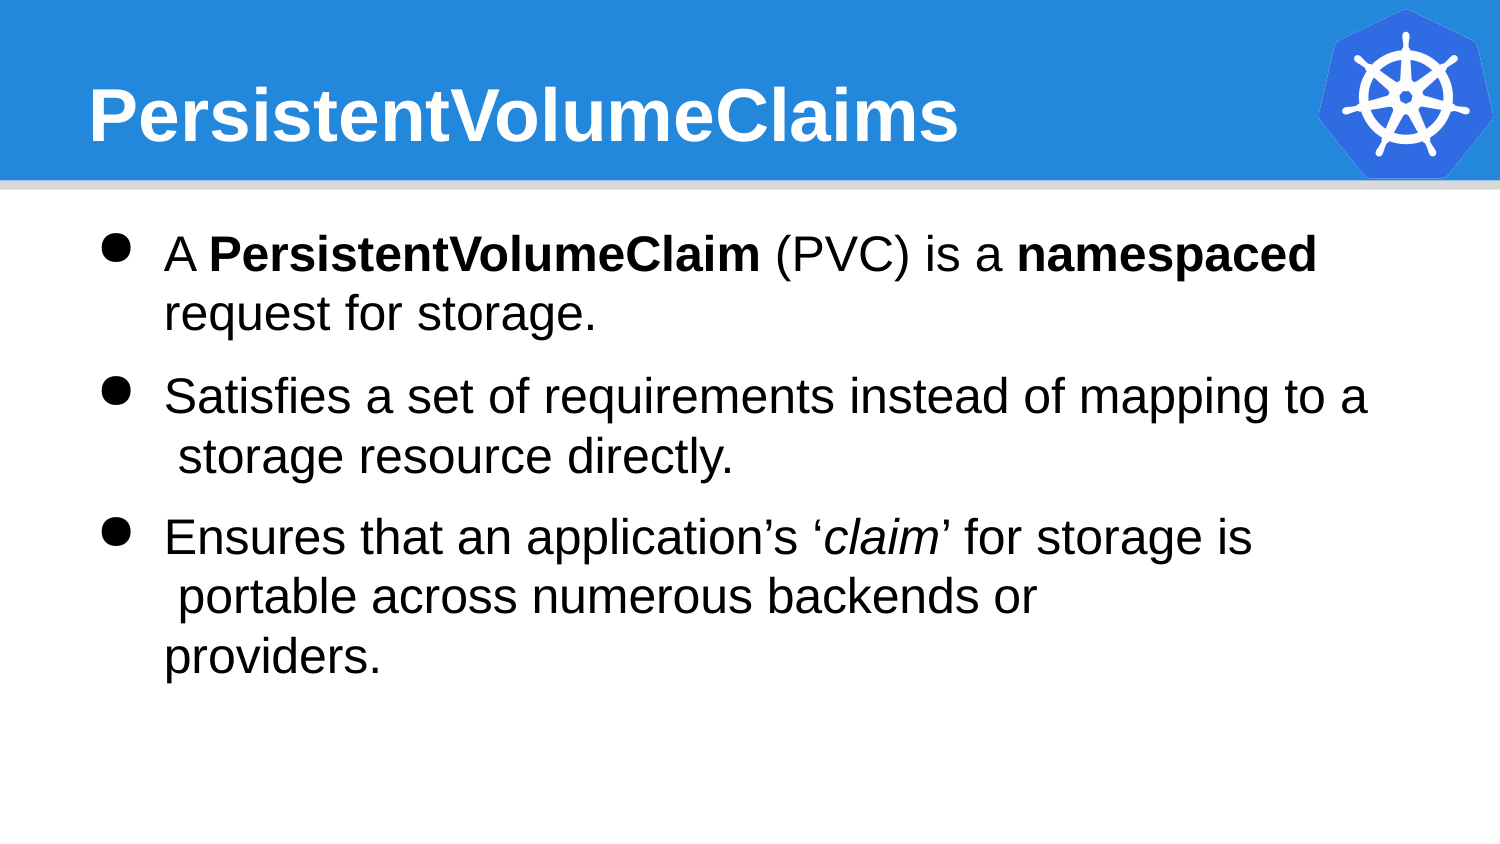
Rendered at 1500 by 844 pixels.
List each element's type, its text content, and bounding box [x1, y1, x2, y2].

title PersistentVolumeClaims [86, 64, 970, 208]
text_box A PersistentVolumeClaim (PVC) is a namespaced request for storage. Satisfies a set of requirements instead of mapping to a storage resource directly. Ensures that an application’s ‘claim’ for storage is portable across numerous backends or providers. [94, 219, 1371, 684]
picture [1318, 7, 1494, 182]
